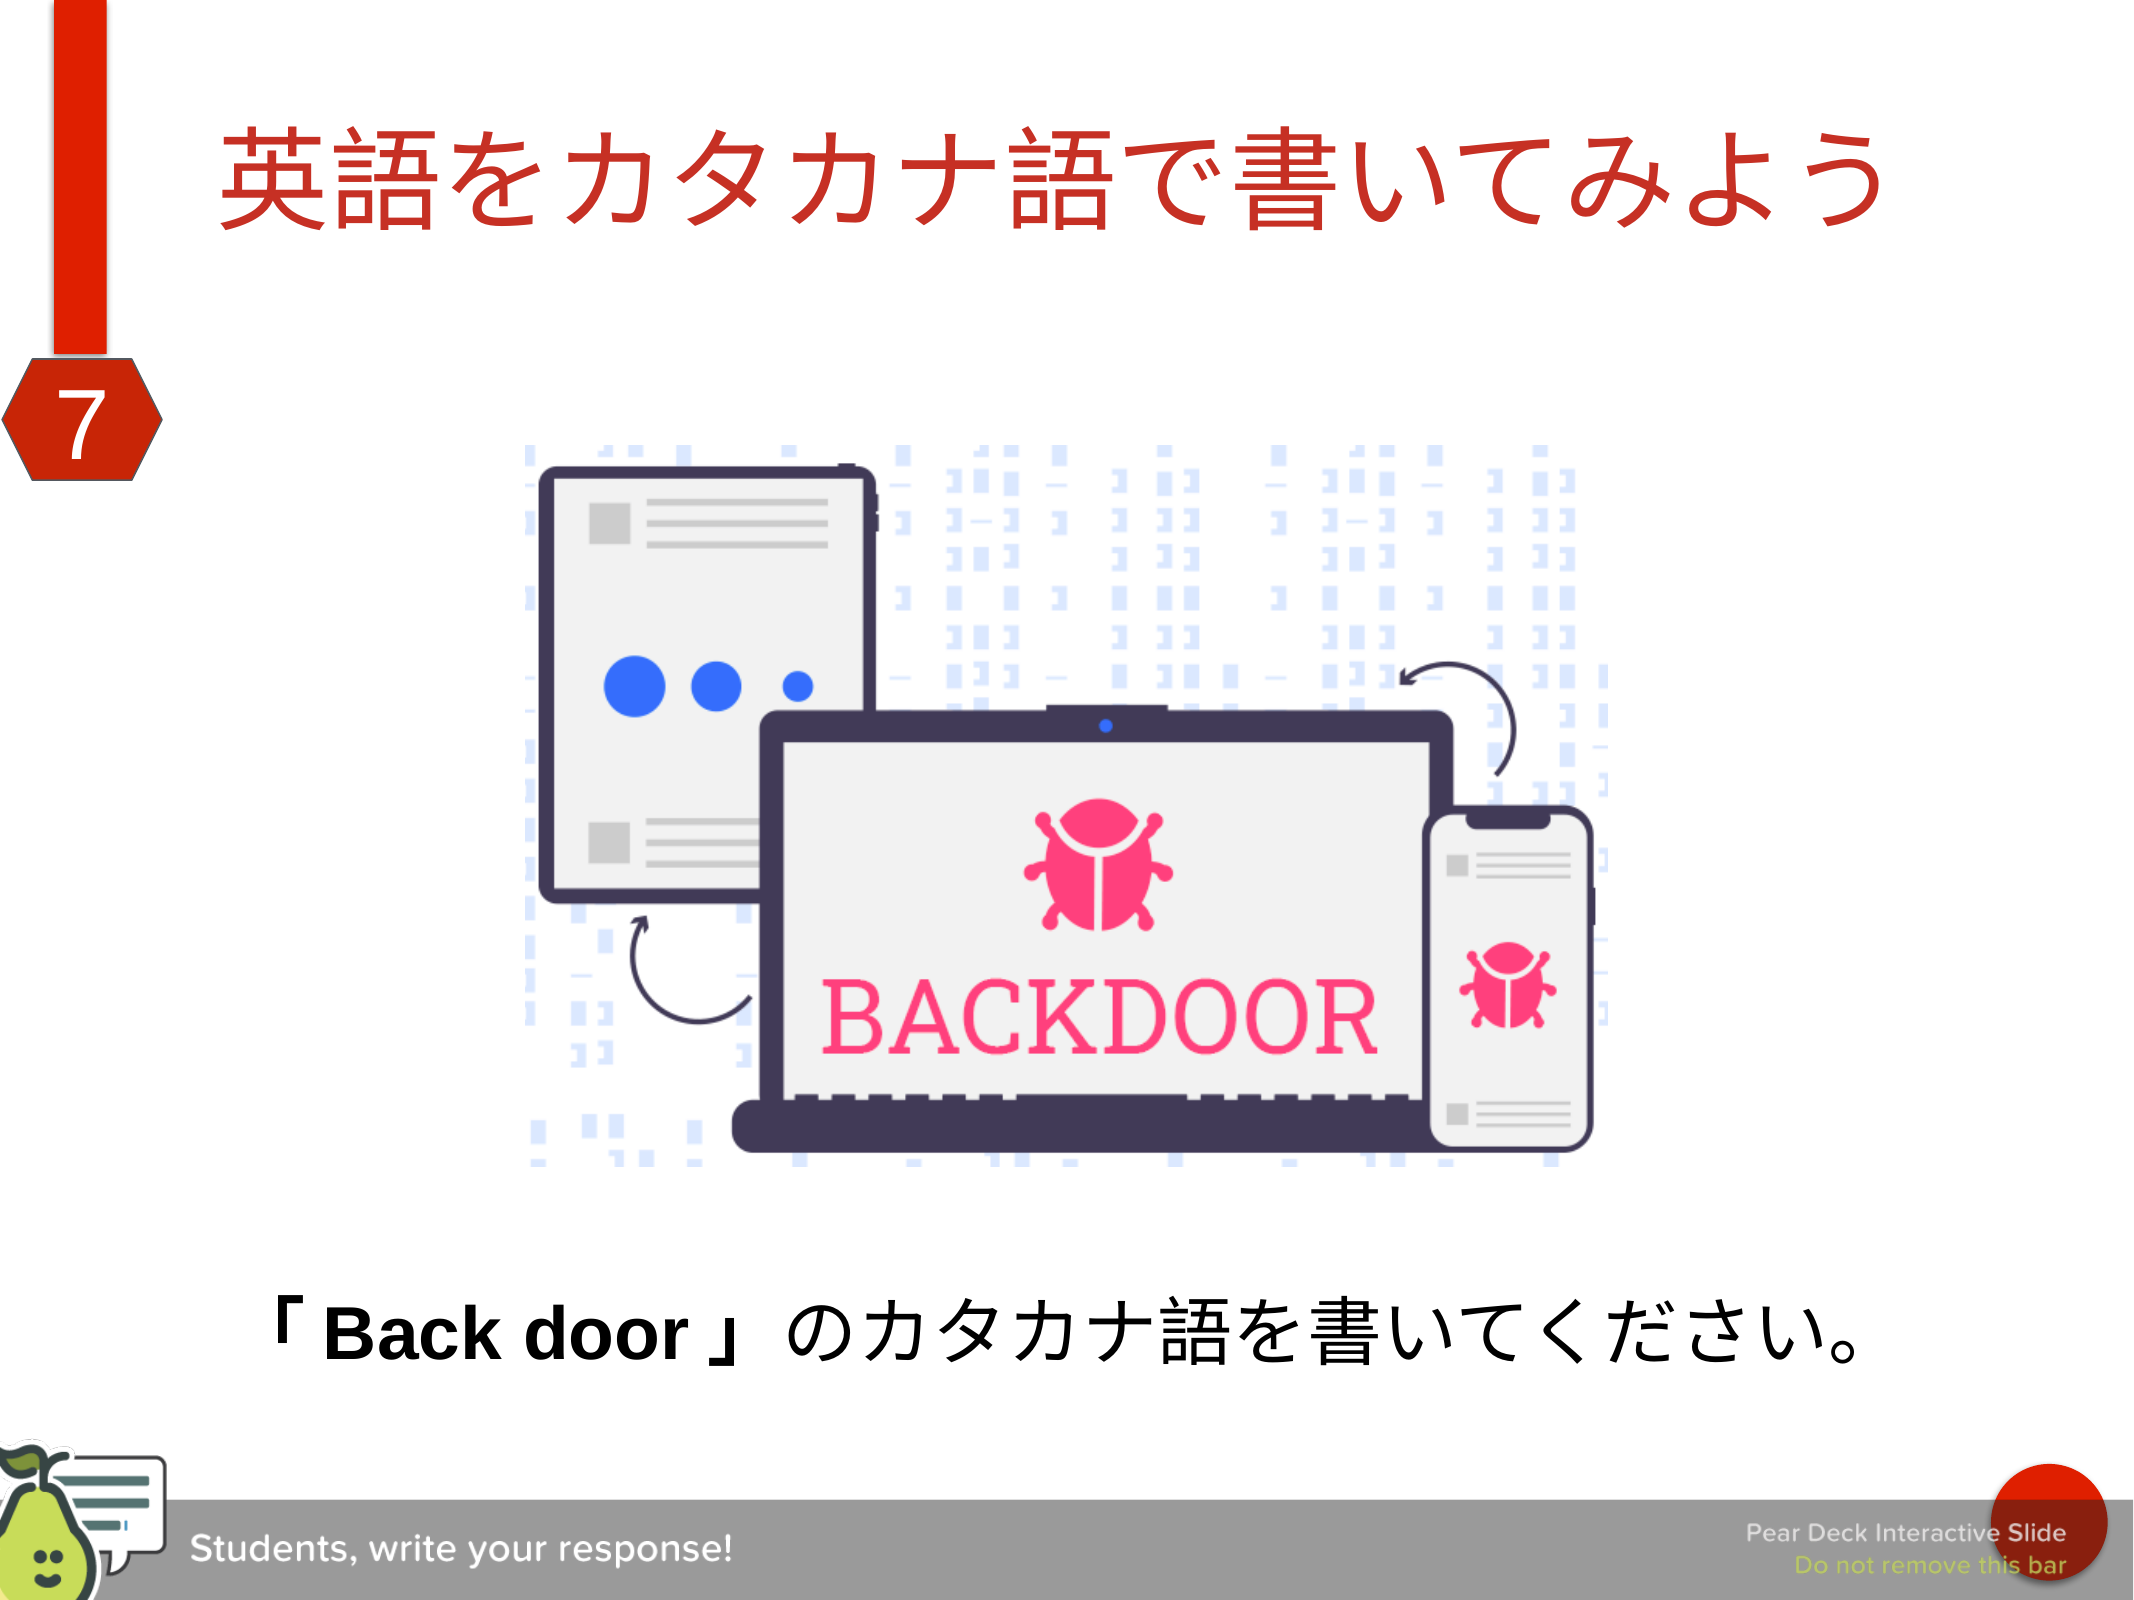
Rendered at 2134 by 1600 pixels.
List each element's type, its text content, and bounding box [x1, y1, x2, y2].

picture [525, 445, 1609, 1167]
picture [0, 1433, 2134, 1600]
text_box 「Back door」のカタカナ語を書いてください。 [122, 1269, 2011, 1390]
text_box 7 [2, 358, 163, 481]
title 英語をカタカナ語で書いてみよう [208, 11, 1927, 343]
